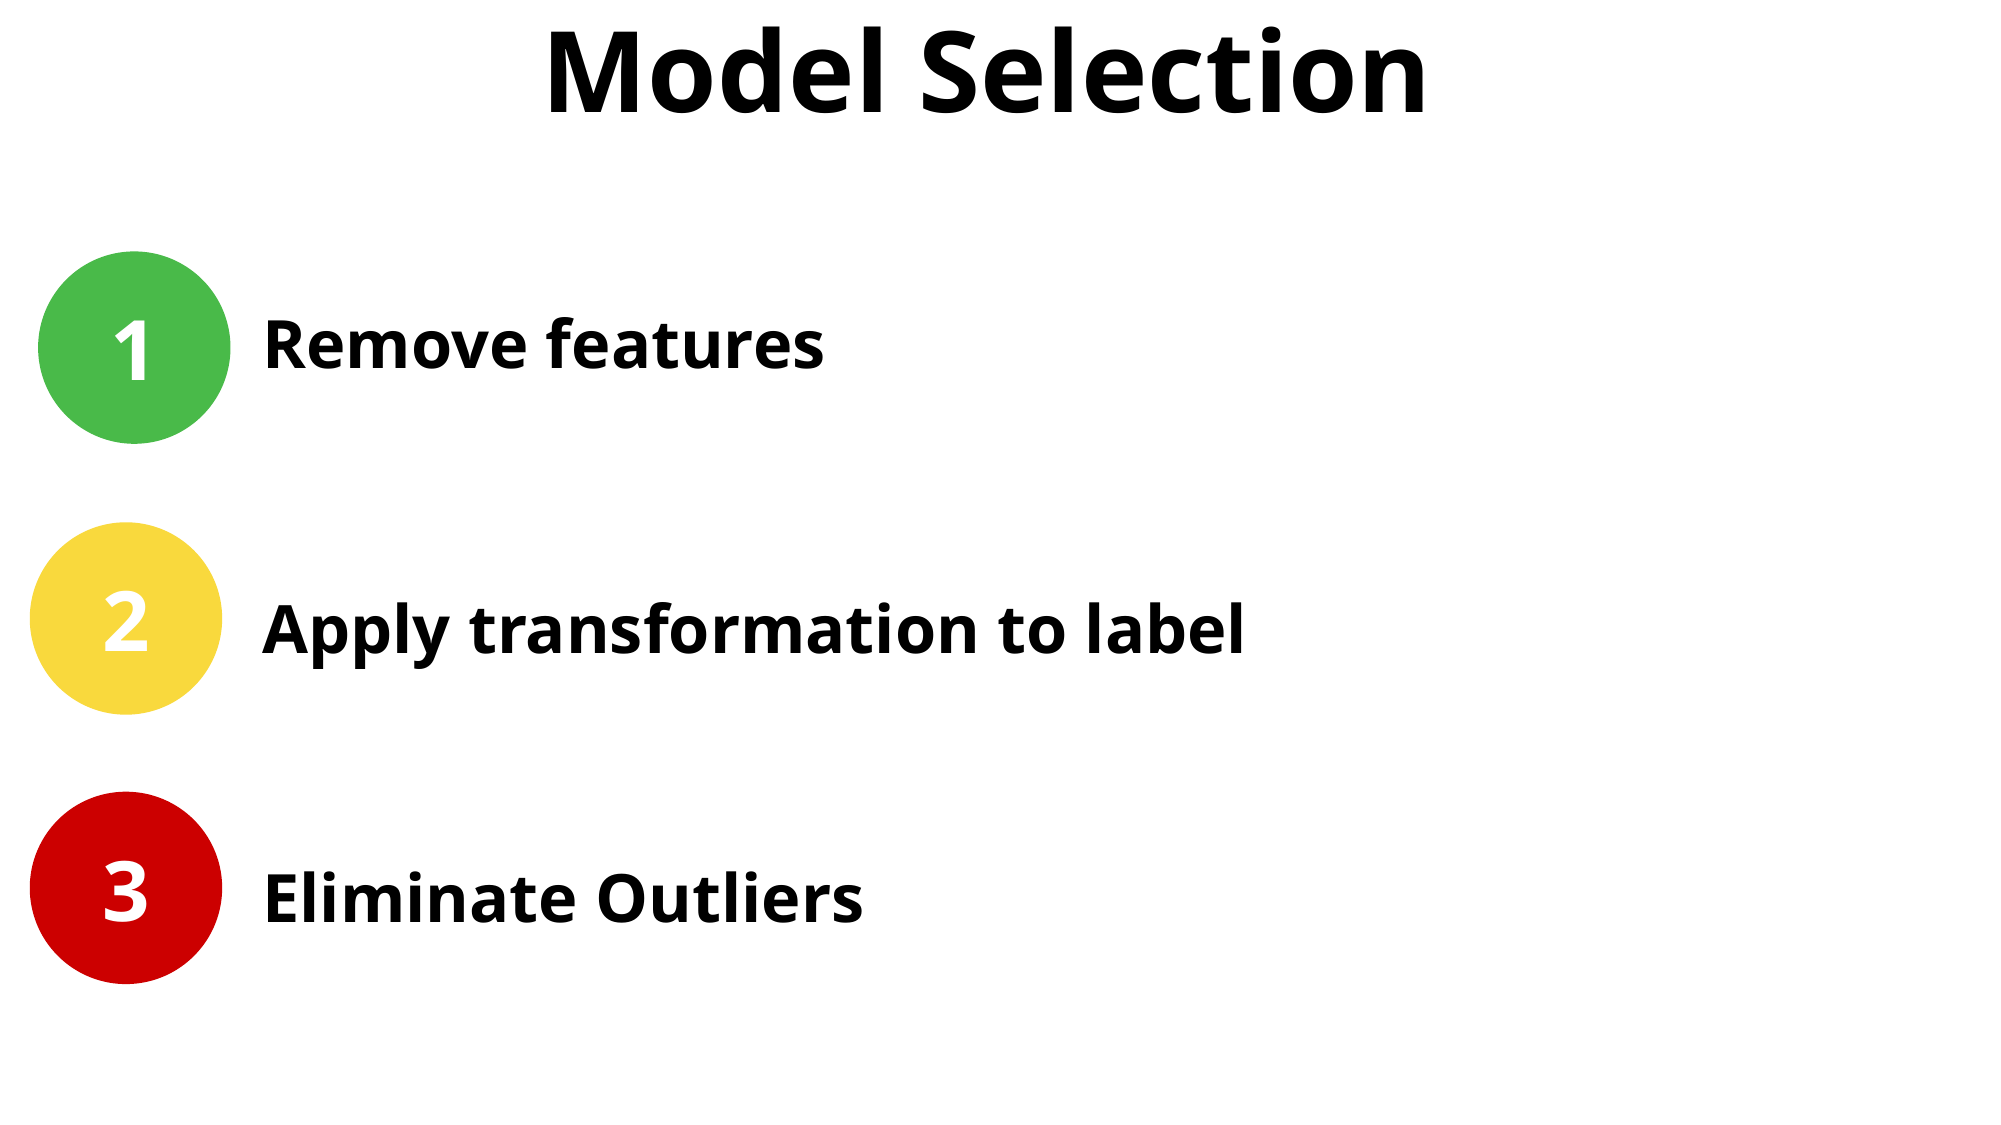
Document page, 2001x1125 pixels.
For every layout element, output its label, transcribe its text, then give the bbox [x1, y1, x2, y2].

text_box Remove features [247, 294, 2000, 390]
text_box Apply transformation to label [247, 579, 1994, 675]
text_box 3 [29, 791, 223, 985]
text_box Eliminate Outliers [247, 848, 1994, 944]
text_box 1 [38, 251, 231, 444]
text_box 2 [29, 522, 223, 715]
title Model Selection [142, 43, 1831, 133]
